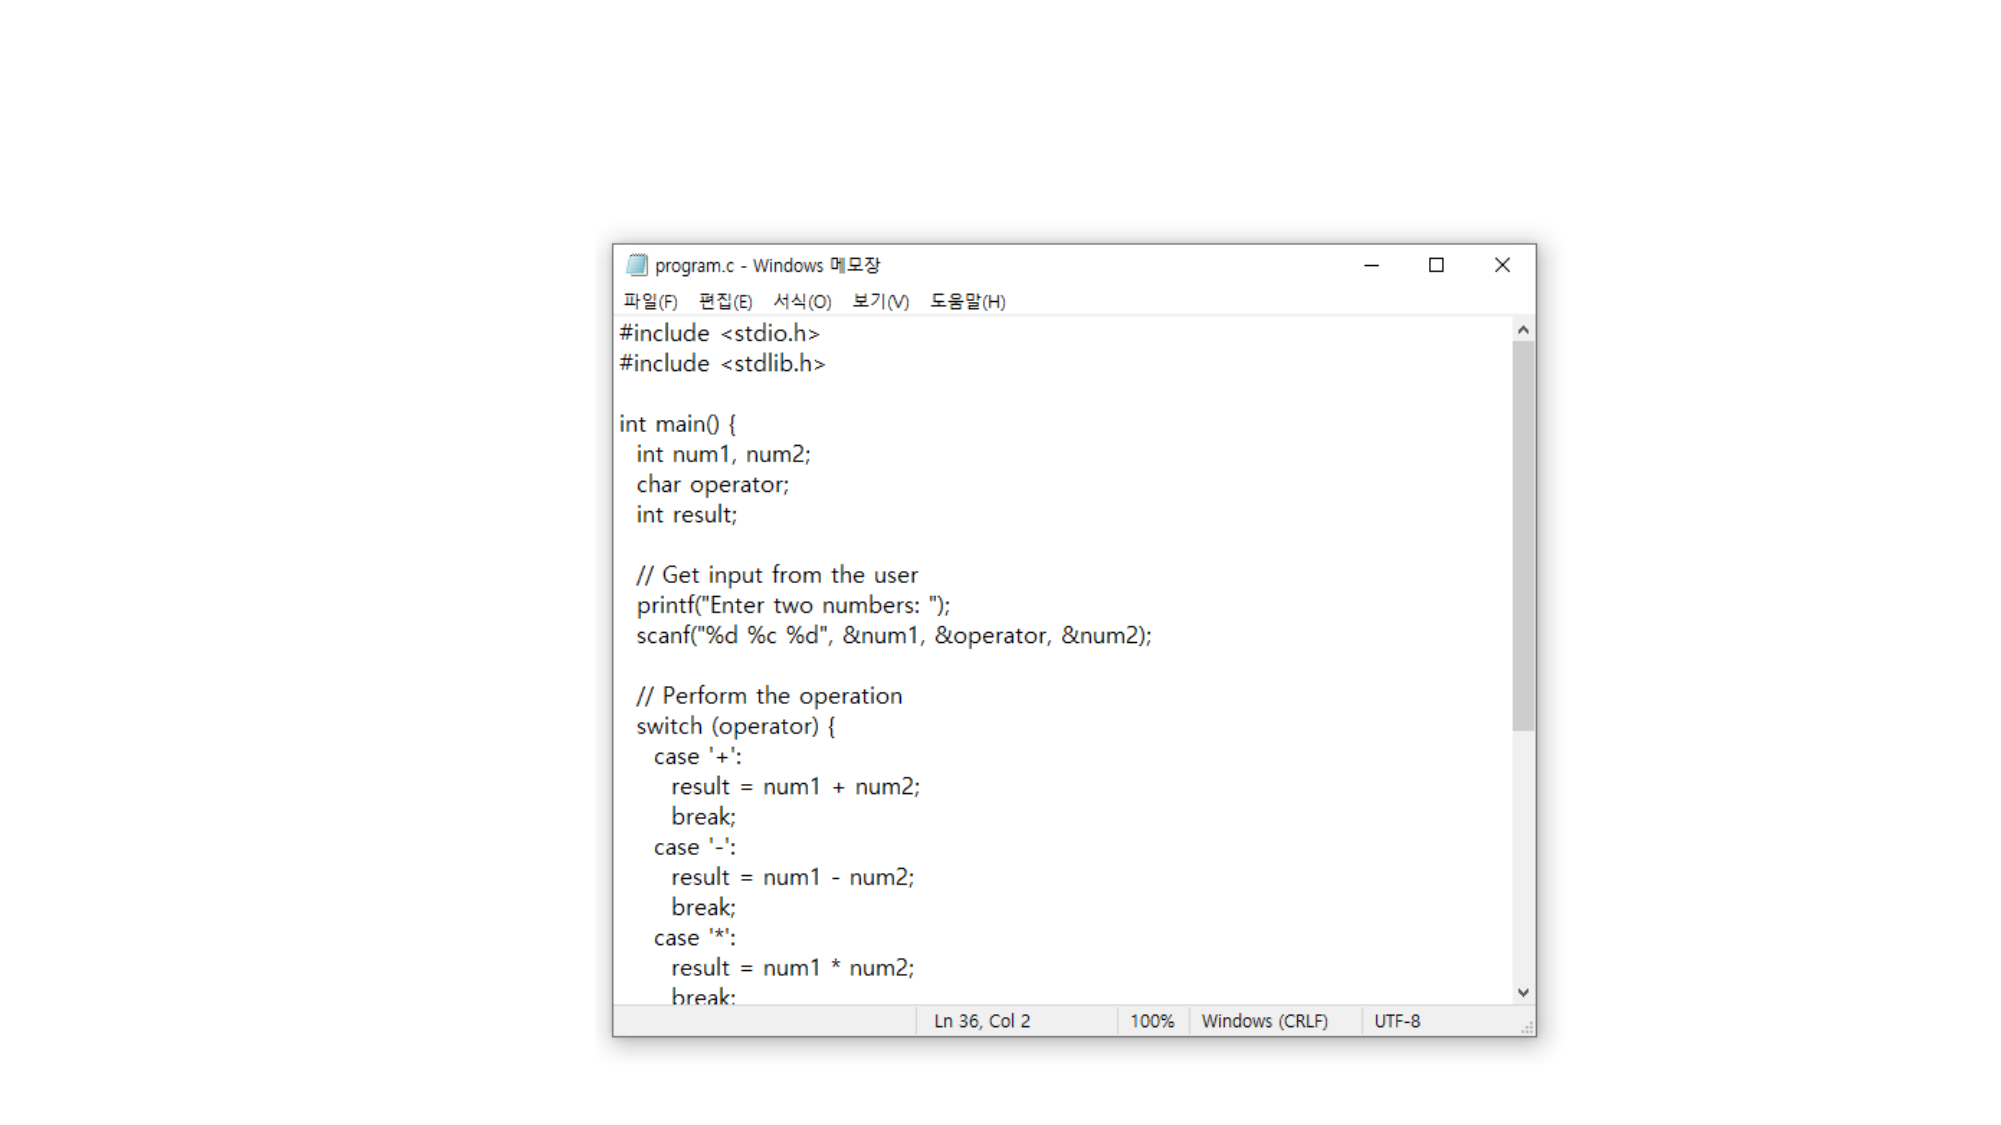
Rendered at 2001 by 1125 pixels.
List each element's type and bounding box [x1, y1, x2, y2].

picture [595, 219, 1569, 1065]
